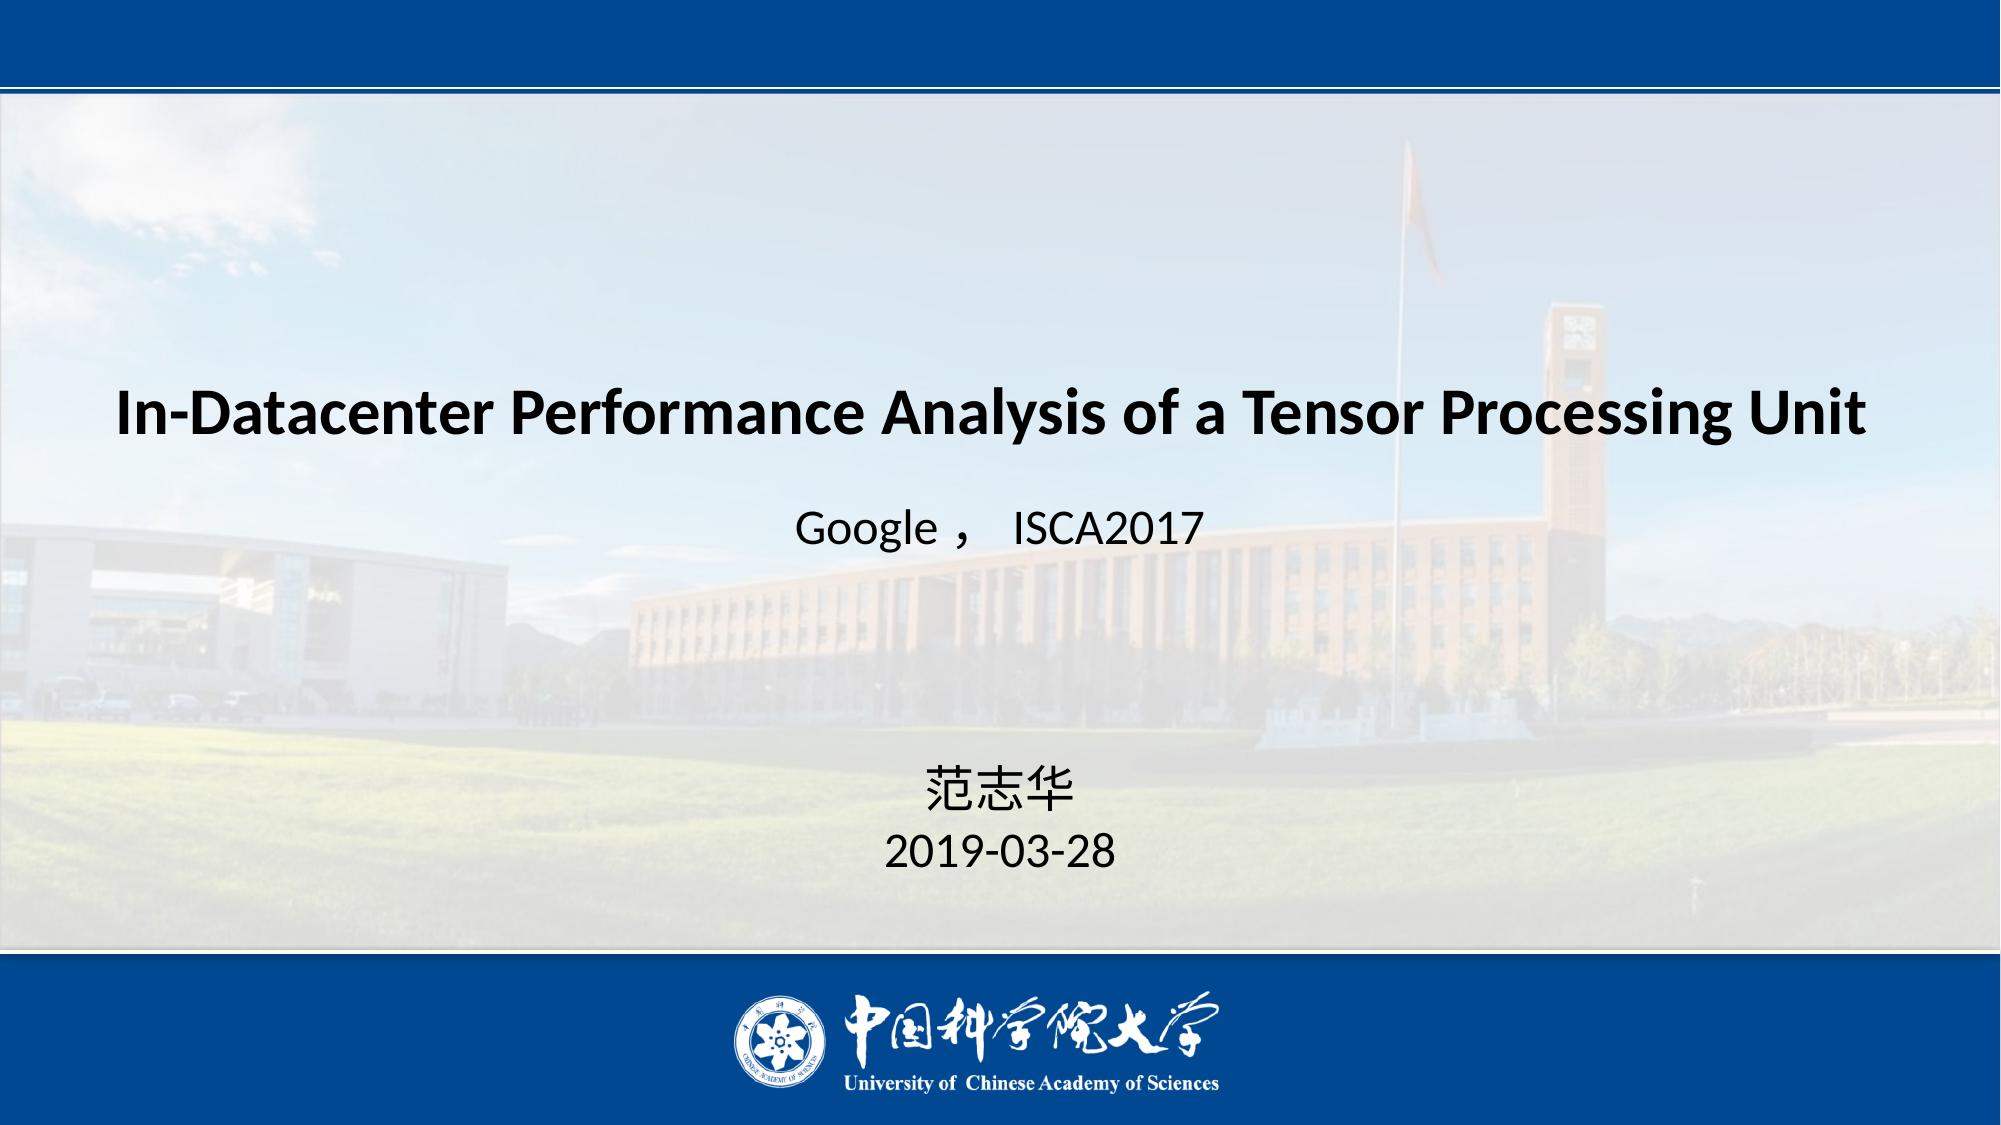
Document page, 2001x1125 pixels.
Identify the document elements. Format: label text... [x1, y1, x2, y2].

text_box In-Datacenter Performance Analysis of a Tensor Processing Unit [100, 360, 1900, 455]
picture [0, 97, 2001, 1125]
picture [734, 991, 1219, 1094]
text_box 范志华 2019-03-28 [868, 749, 1132, 885]
text_box Google，ISCA2017 [780, 486, 1220, 562]
